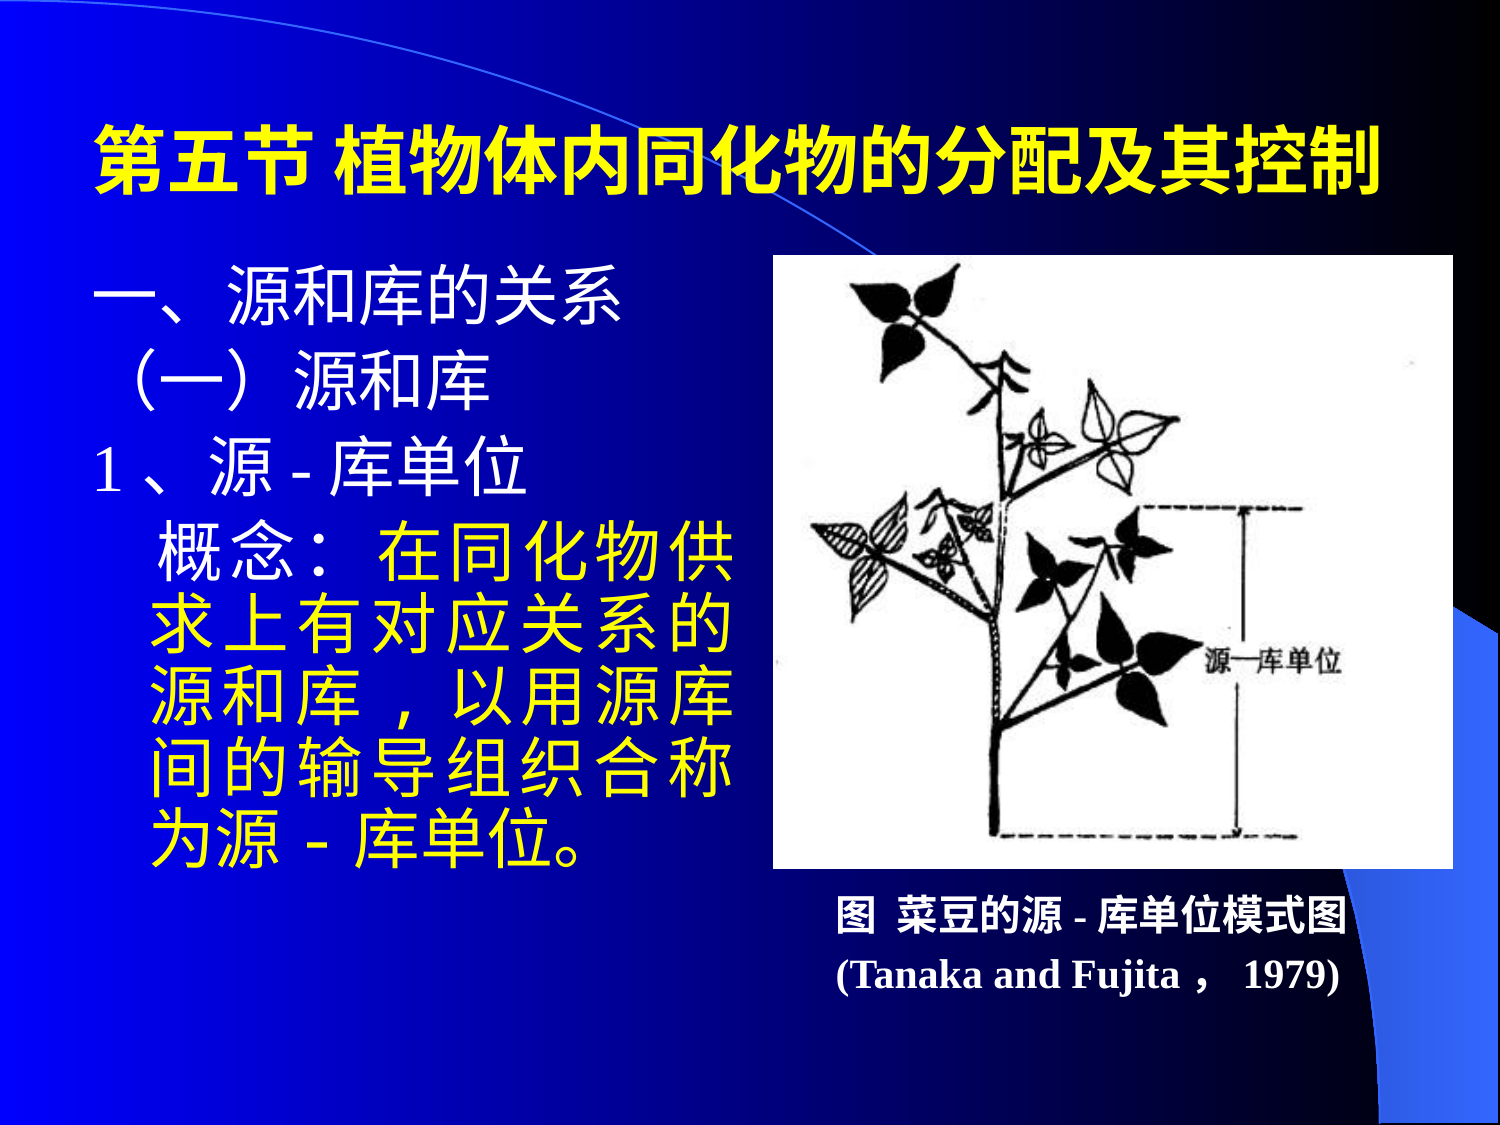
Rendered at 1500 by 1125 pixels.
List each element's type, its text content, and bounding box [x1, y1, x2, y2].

picture [773, 255, 1454, 869]
list 一、源和库的关系 （一）源和库 1、源-库单位 概念：在同化物供求上有对应关系的源和库,以用源库间的输导组织合称为源-库单位。 [76, 255, 750, 926]
title 第五节 植物体内同化物的分配及其控制 [76, 101, 1436, 215]
text_box 图 菜豆的源-库单位模式图 (Tanaka and Fujita，1979) [820, 881, 1447, 1007]
